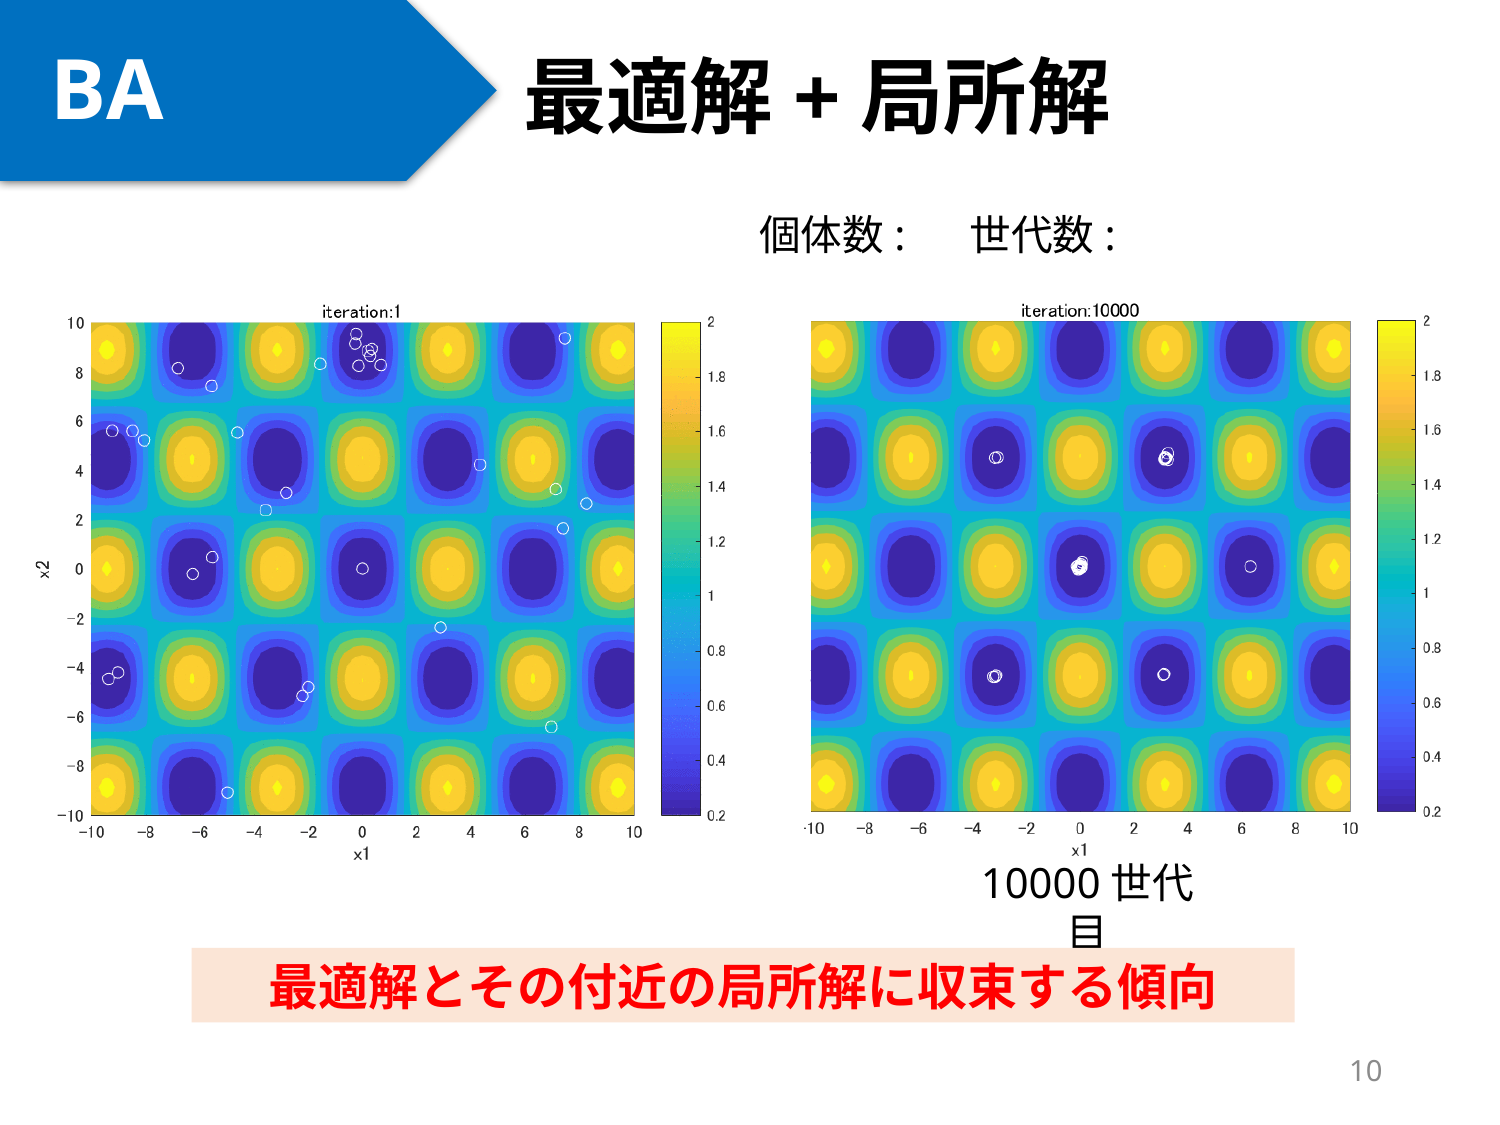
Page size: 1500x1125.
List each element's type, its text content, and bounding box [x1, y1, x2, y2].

picture [719, 276, 1500, 876]
text_box 最適解とその付近の局所解に収束する傾向 [191, 947, 1295, 1023]
text_box BA [35, 1, 1010, 183]
slide_number 10 [1060, 1042, 1398, 1103]
text_box 10000世代目 [946, 876, 1229, 947]
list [0, 277, 804, 881]
title 最適解+局所解 [508, 10, 1500, 192]
